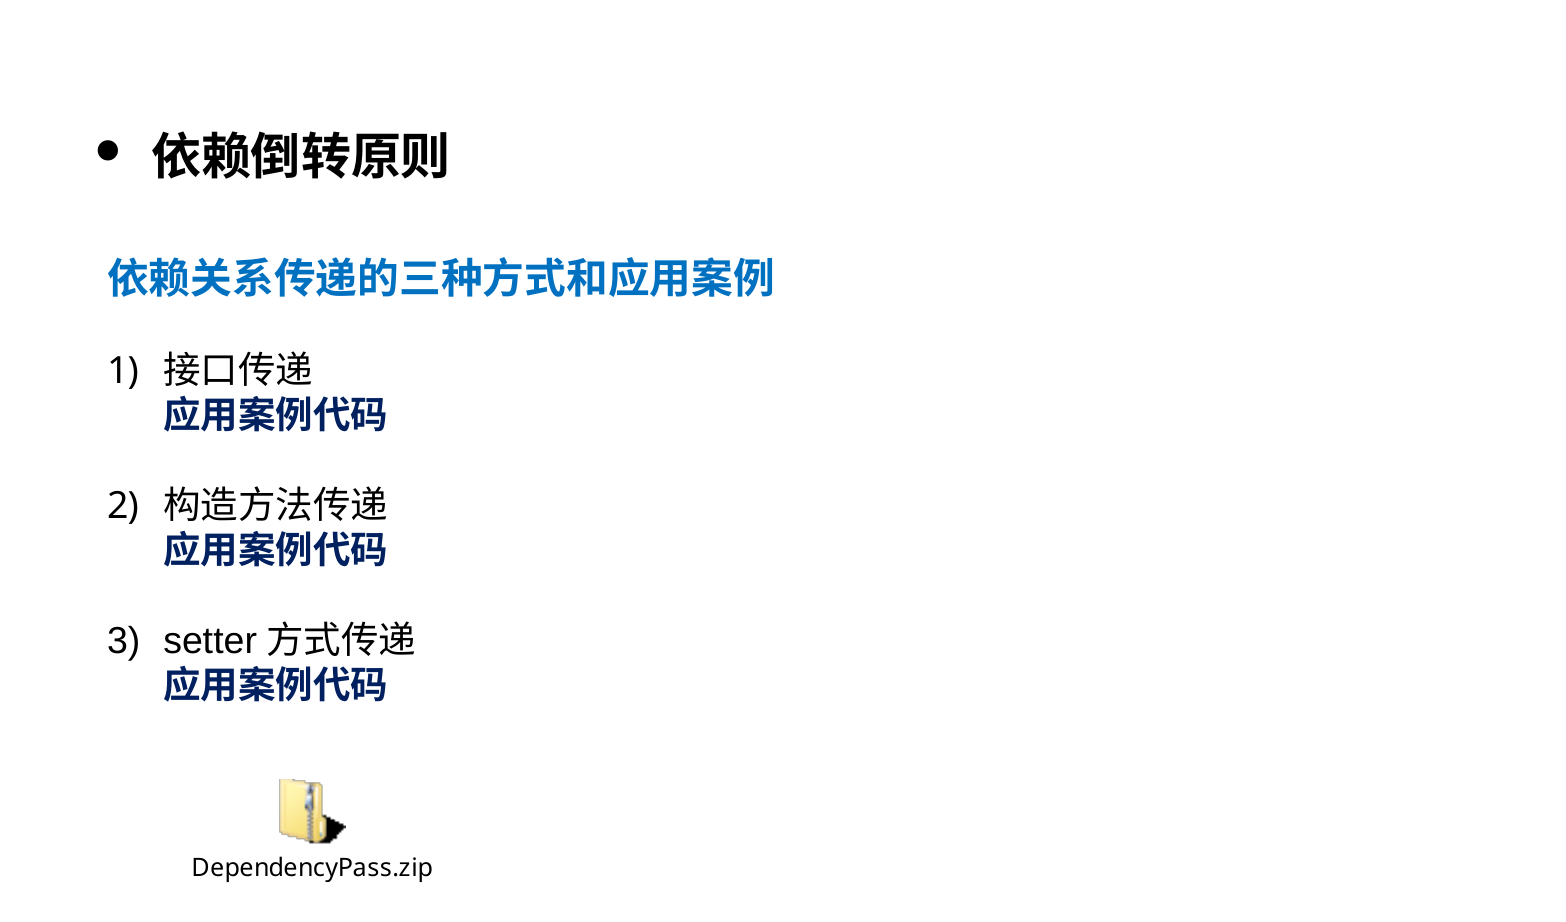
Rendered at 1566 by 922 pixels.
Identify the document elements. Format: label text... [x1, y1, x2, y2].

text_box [156, 779, 466, 897]
text_box 依赖倒转原则 [79, 123, 1325, 193]
text_box 依赖关系传递的三种方式和应用案例 接口传递 应用案例代码 构造方法传递 应用案例代码 setter方式传递 应用案例代码 [92, 204, 1535, 714]
